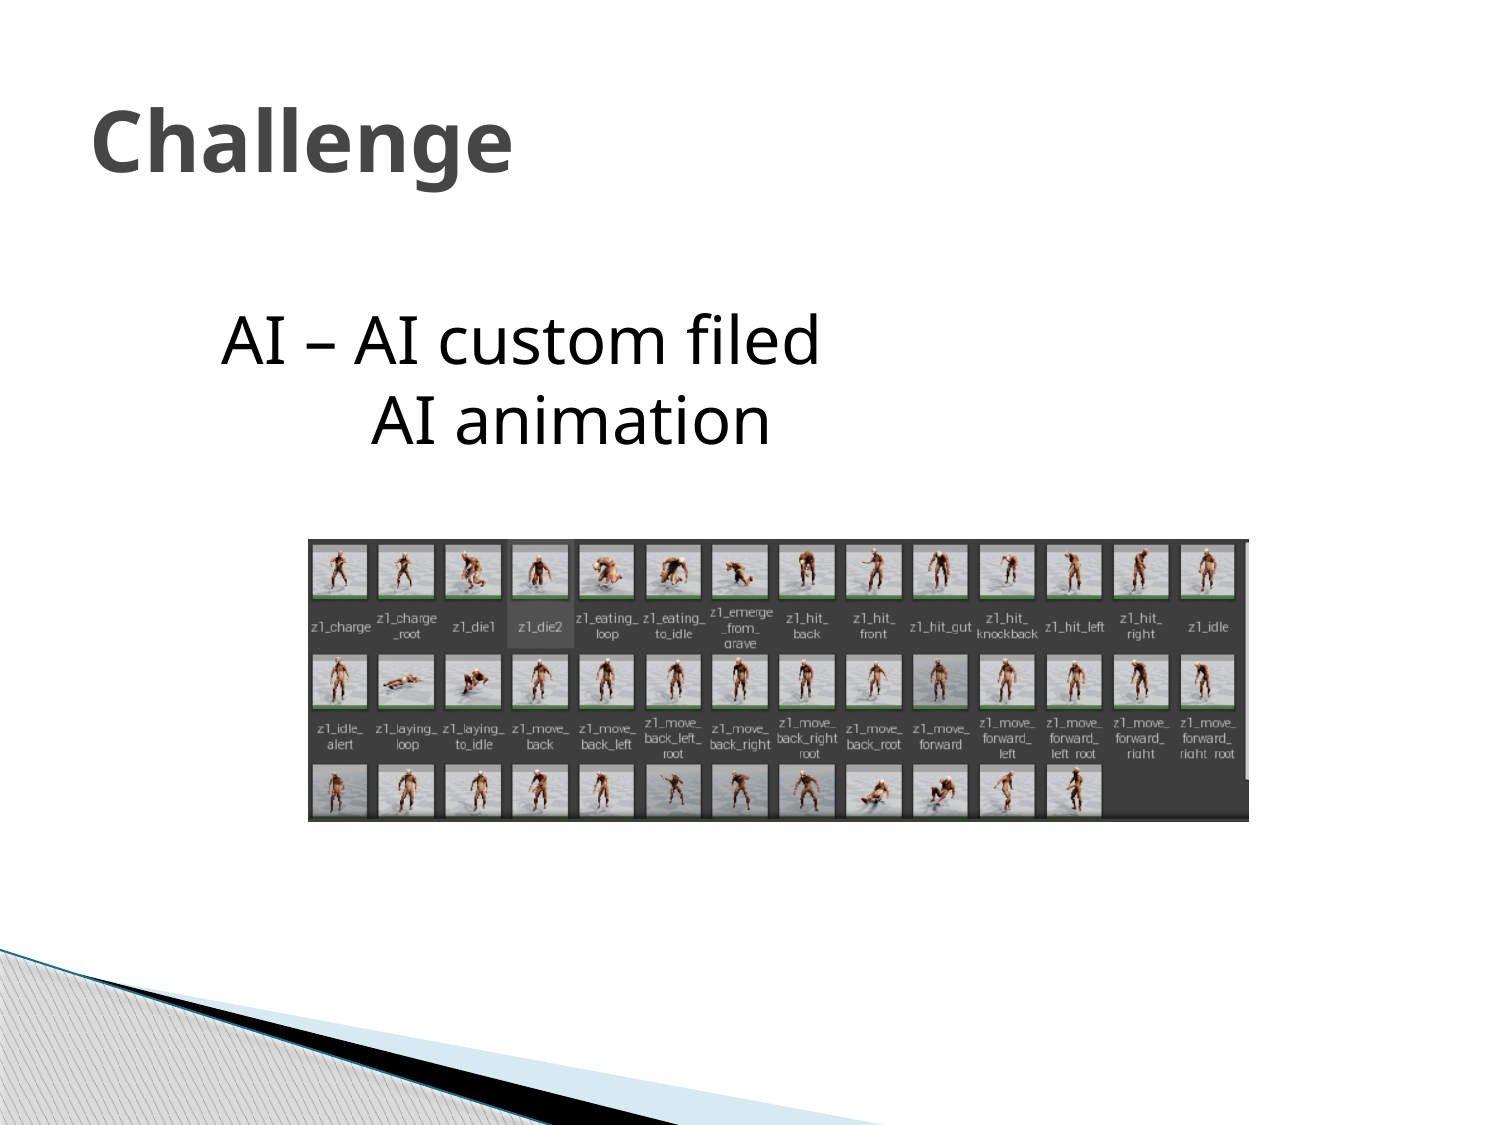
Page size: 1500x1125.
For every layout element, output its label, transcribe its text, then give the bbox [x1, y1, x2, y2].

title Challenge [75, 45, 1425, 233]
text_box AI – AI custom filed AI animation [206, 290, 928, 591]
picture [308, 539, 1249, 822]
